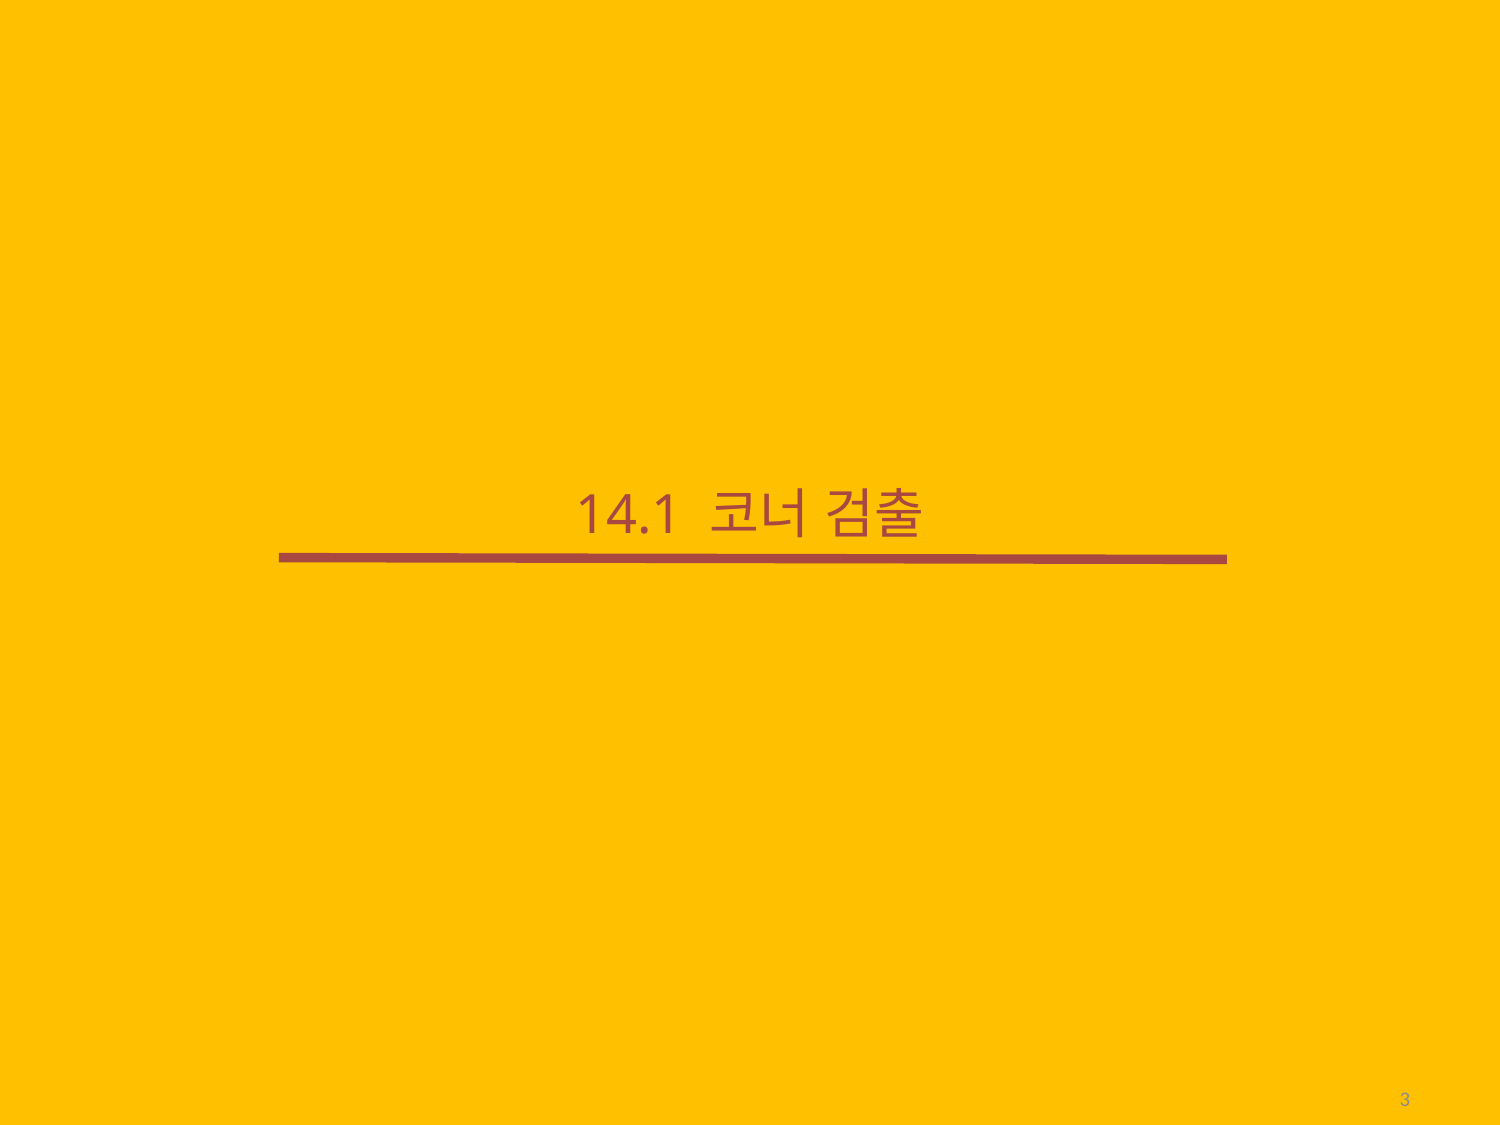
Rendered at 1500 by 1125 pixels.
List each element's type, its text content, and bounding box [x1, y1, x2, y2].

slide_number 3 [1074, 1074, 1425, 1123]
title 14.1 코너 검출 [87, 420, 1413, 553]
